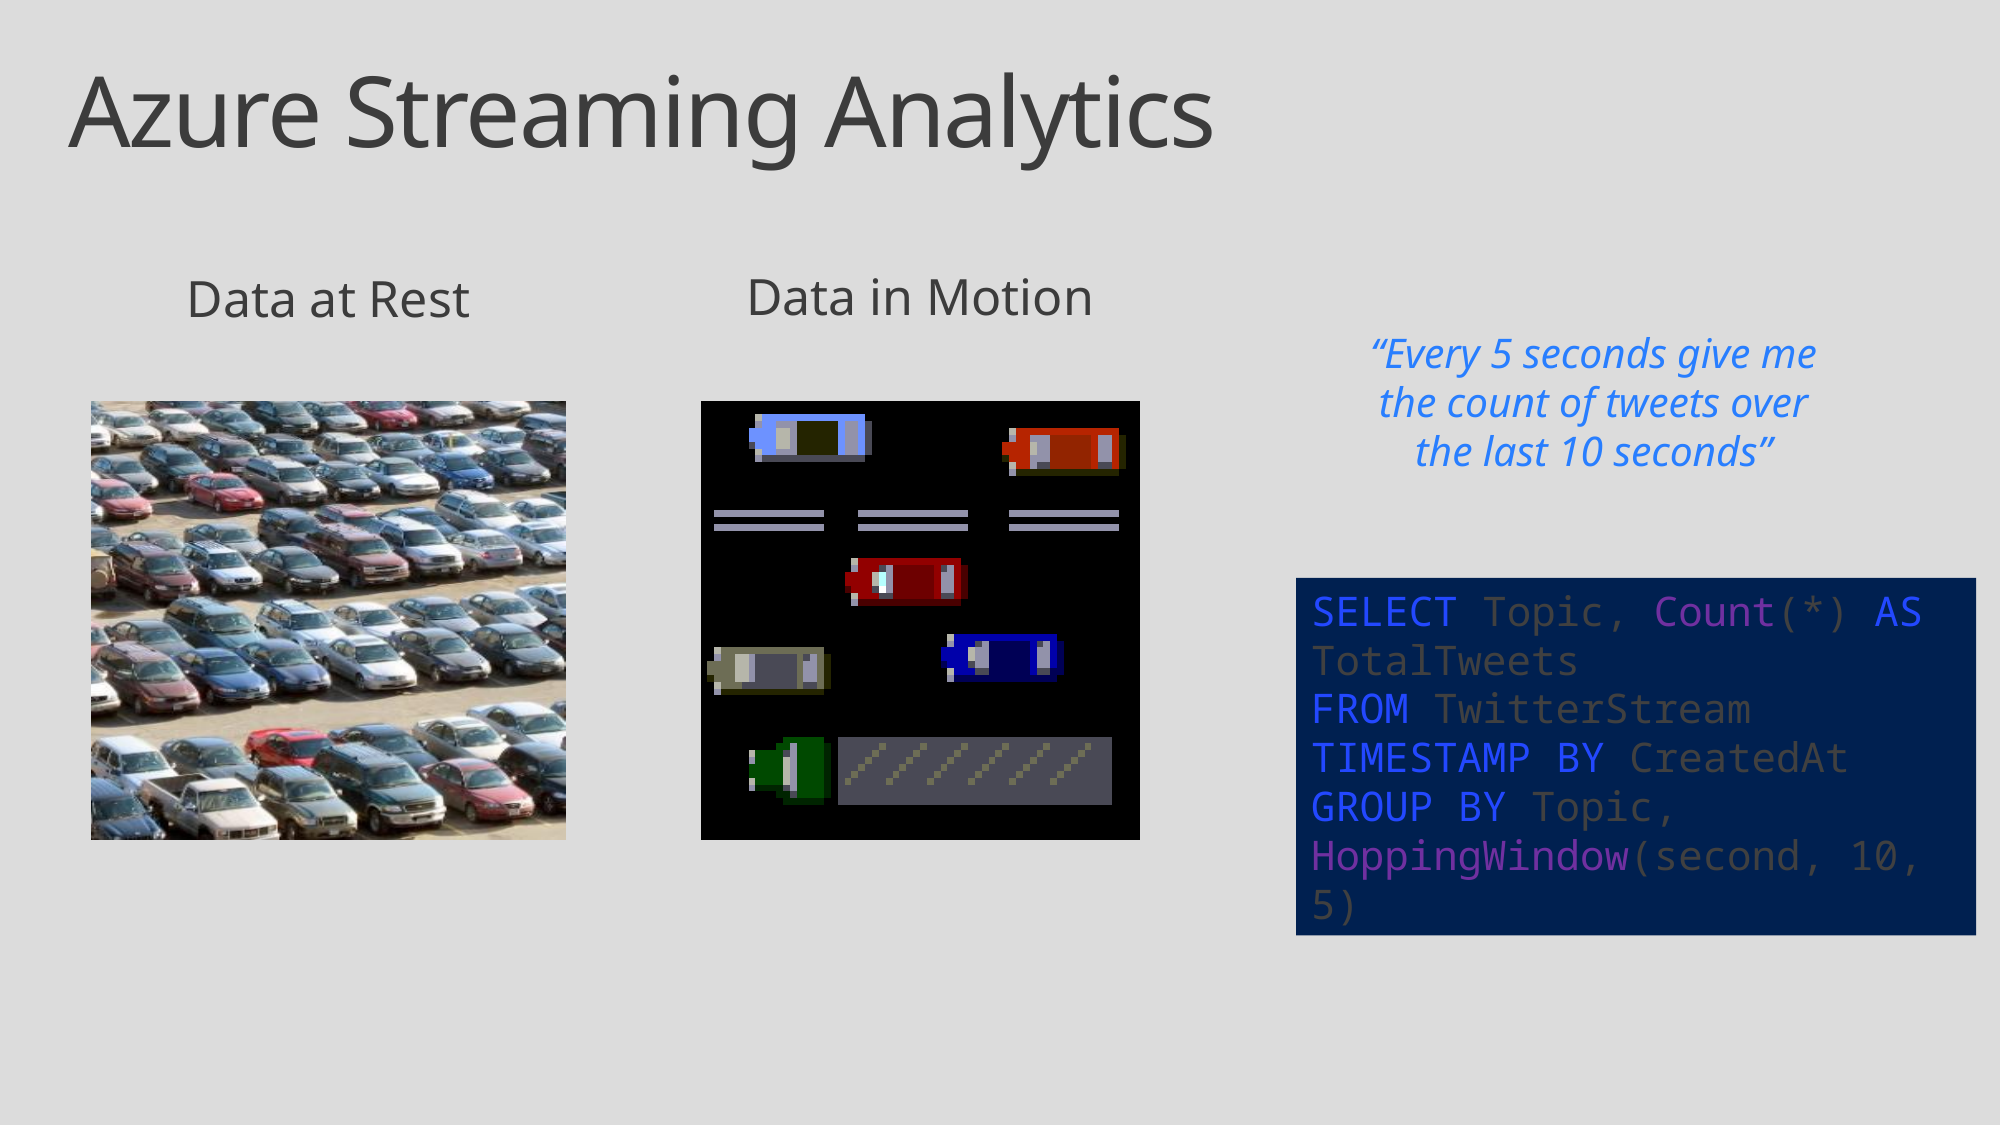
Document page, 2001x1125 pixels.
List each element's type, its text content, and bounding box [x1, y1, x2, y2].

text_box SELECT Topic, Count(*) AS TotalTweets FROM TwitterStream TIMESTAMP BY CreatedAt GROUP BY Topic, HoppingWindow(second, 10, 5) [1296, 577, 1977, 936]
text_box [682, 257, 1159, 840]
text_box “Every 5 seconds give me the count of tweets over the last 10 seconds” [1338, 319, 1850, 482]
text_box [91, 259, 567, 840]
title Azure Streaming Analytics [44, 47, 1957, 196]
